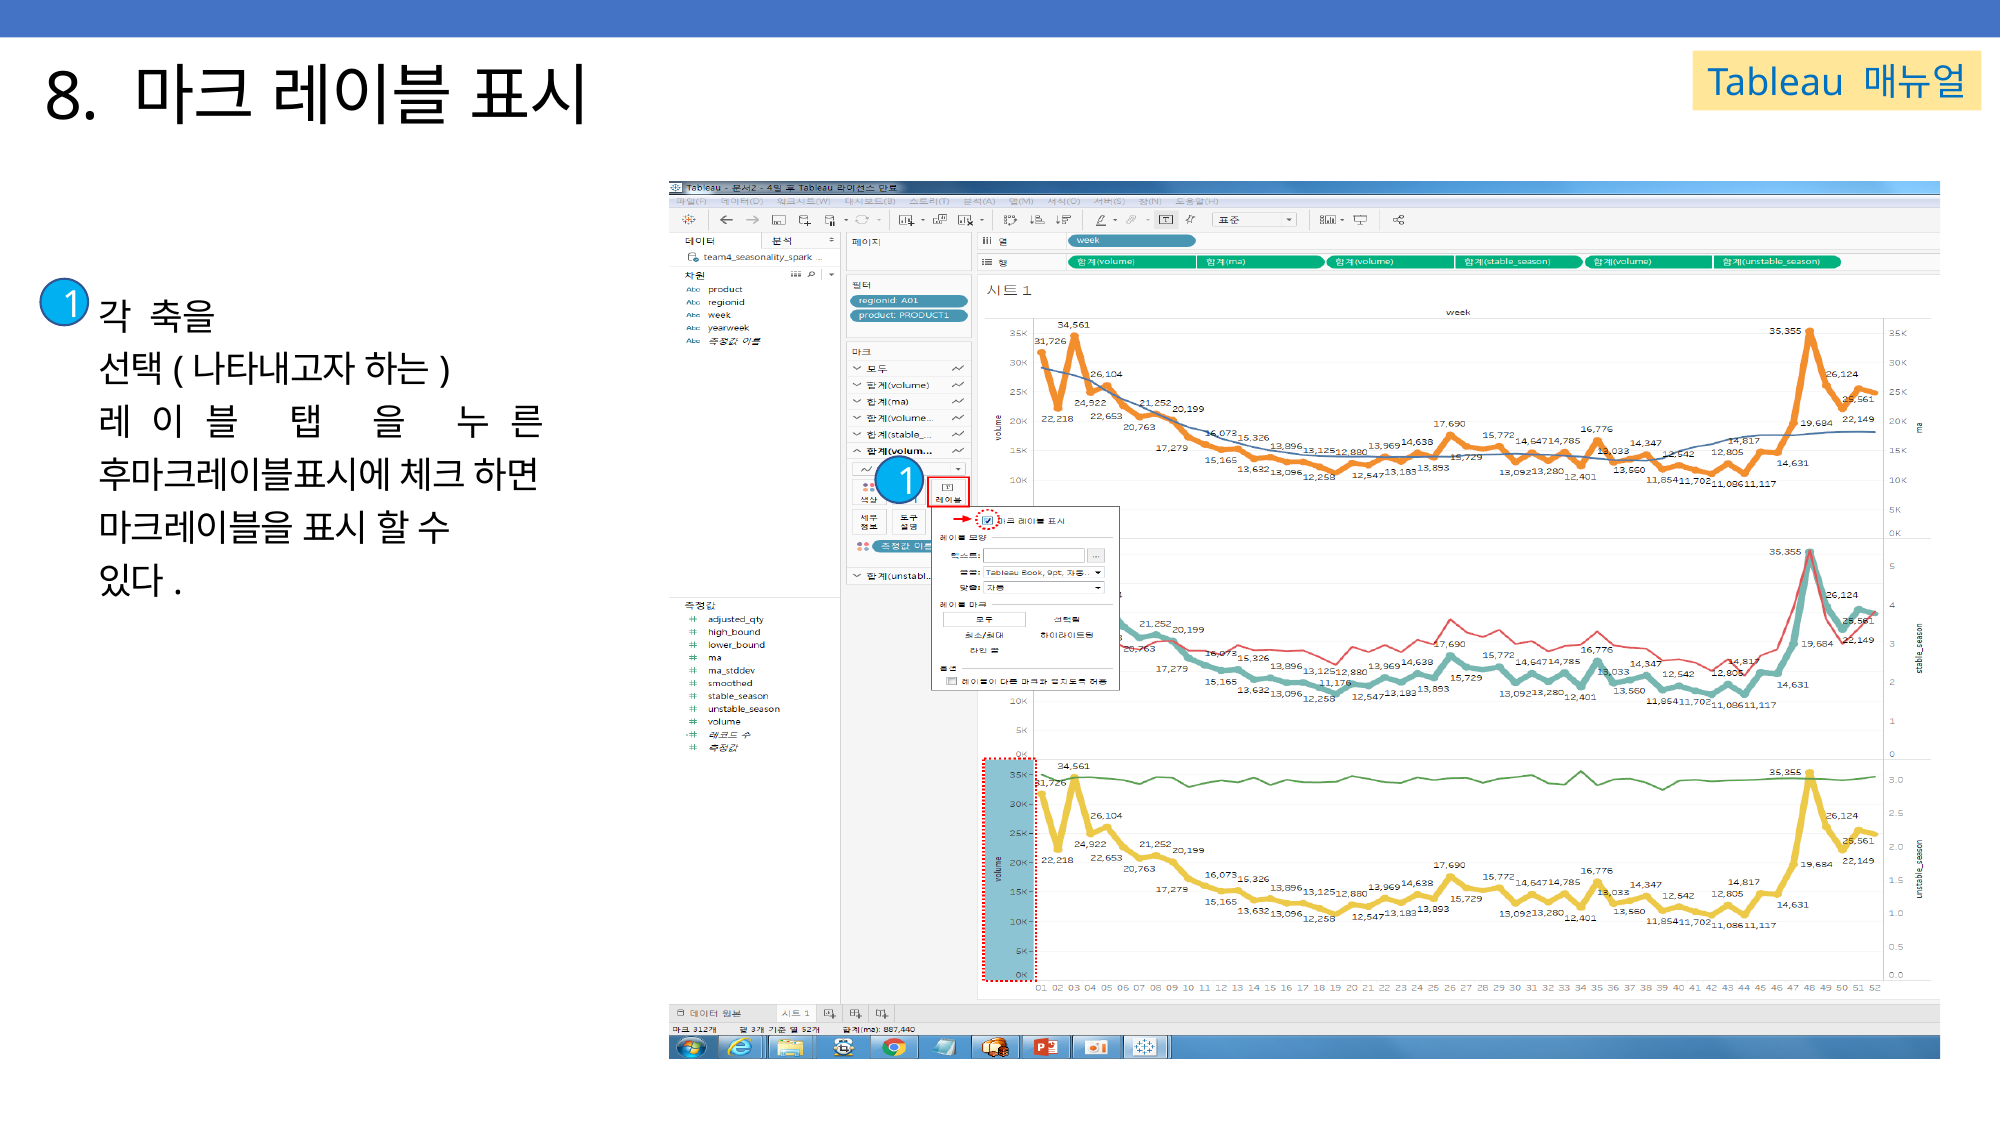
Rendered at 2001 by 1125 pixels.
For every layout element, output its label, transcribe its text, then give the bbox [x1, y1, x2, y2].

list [669, 181, 1941, 1059]
text_box 각 축을 선택(나타내고자 하는) 레이블 탭 을 누른 후마크레이블표시에 체크 하면 마크레이블을 표시 할 수 있다. [83, 253, 558, 937]
text_box 1 [39, 277, 90, 327]
text_box Tableau 매뉴얼 [1692, 50, 1982, 111]
text_box 8. 마크 레이블 표시 [29, 51, 1977, 145]
